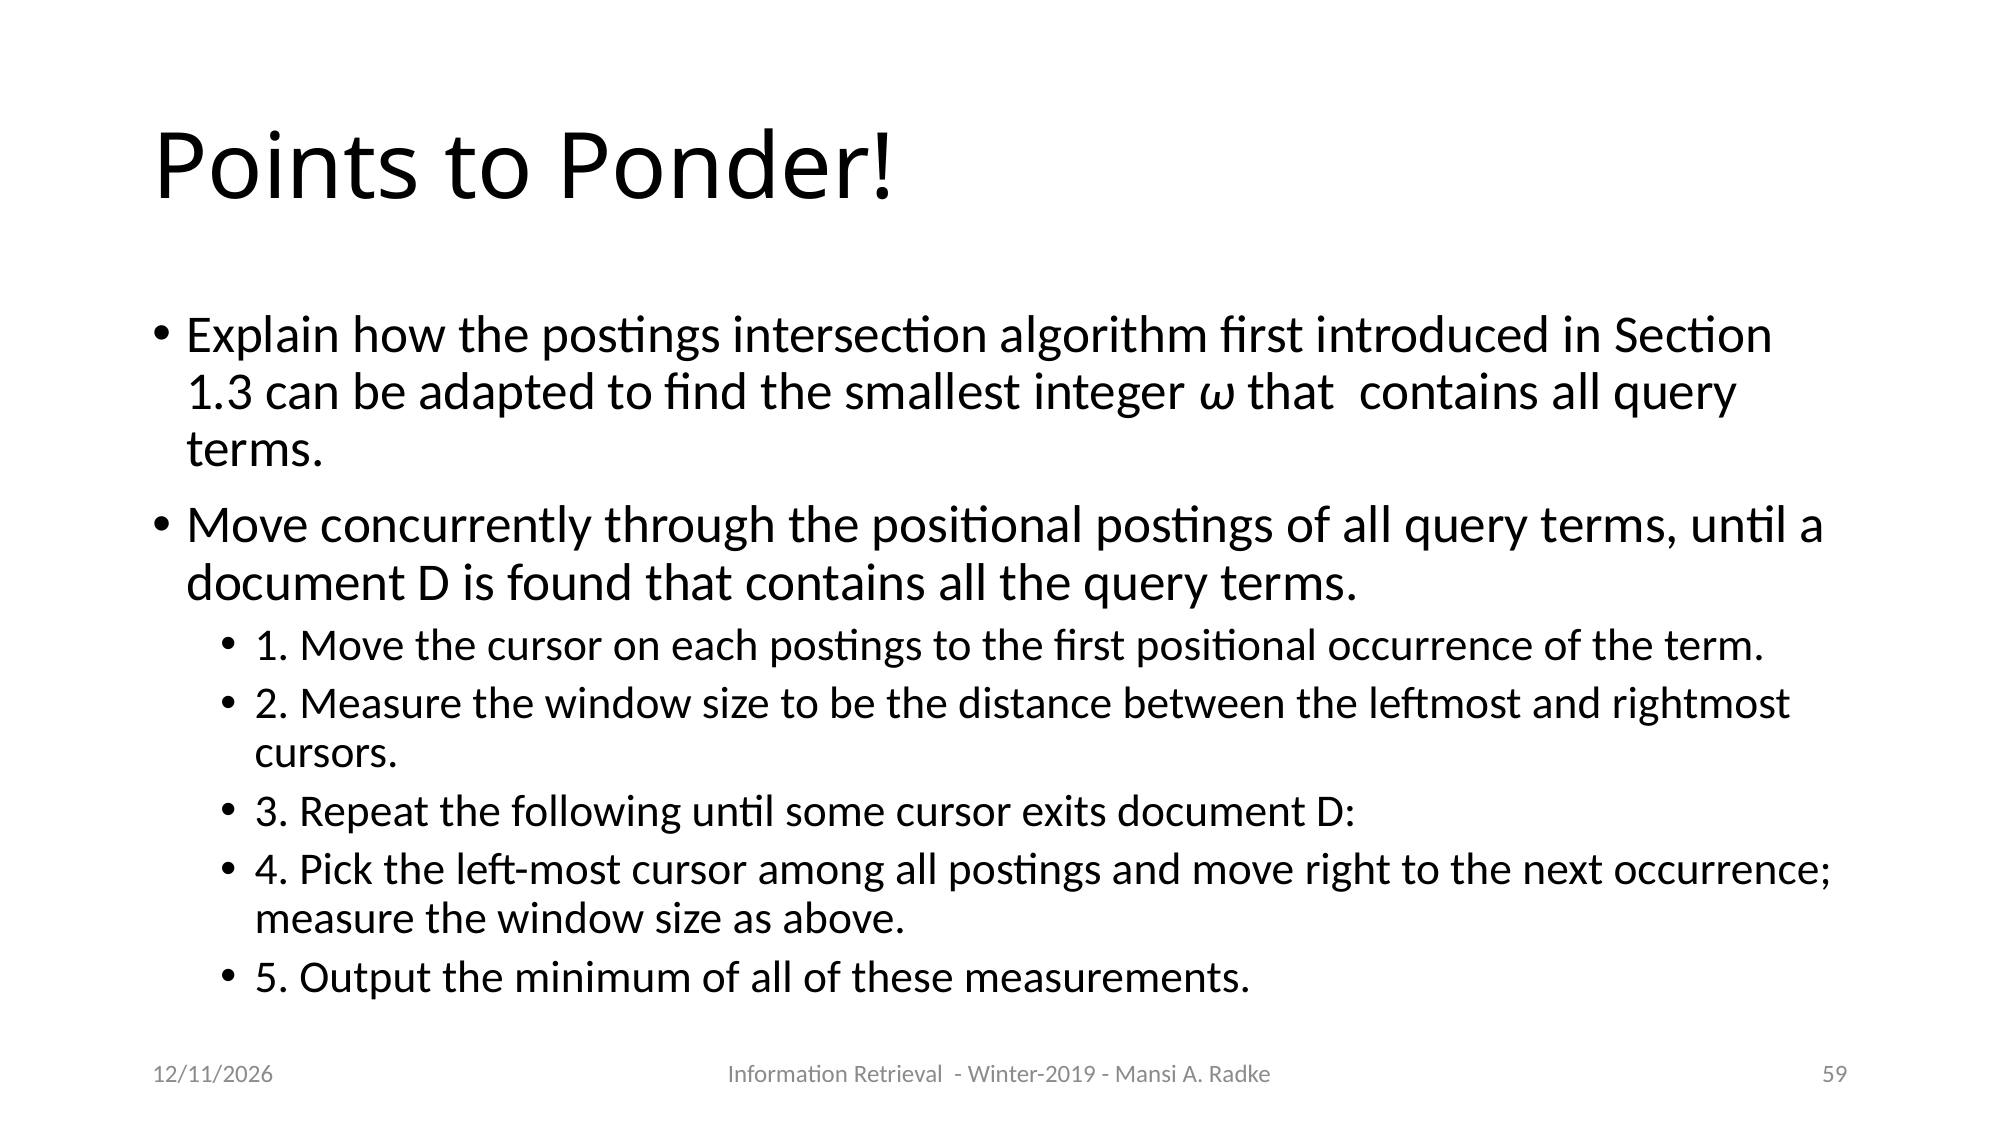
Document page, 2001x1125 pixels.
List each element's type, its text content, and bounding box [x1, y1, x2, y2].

text_box 09/10/2019 [137, 1042, 588, 1103]
text_box Information Retrieval - Winter-2019 - Mansi A. Radke [662, 1042, 1338, 1103]
text_box Explain how the postings intersection algorithm first introduced in Section 1.3 can be adapted to find the smallest integer ω that contains all query terms. Move concurrently through the positional postings of all query terms, until a document D is found that contains all the query terms. 1. Move the cursor on each postings to the first positional occurrence of the term. 2. Measure the window size to be the distance between the leftmost and rightmost cursors. 3. Repeat the following until some cursor exits document D: 4. Pick the left-most cursor among all postings and move right to the next occurrence; measure the window size as above. 5. Output the minimum of all of these measurements. [137, 299, 1863, 1014]
text_box Points to Ponder! [137, 59, 1863, 278]
text_box 1 [1412, 1042, 1863, 1103]
